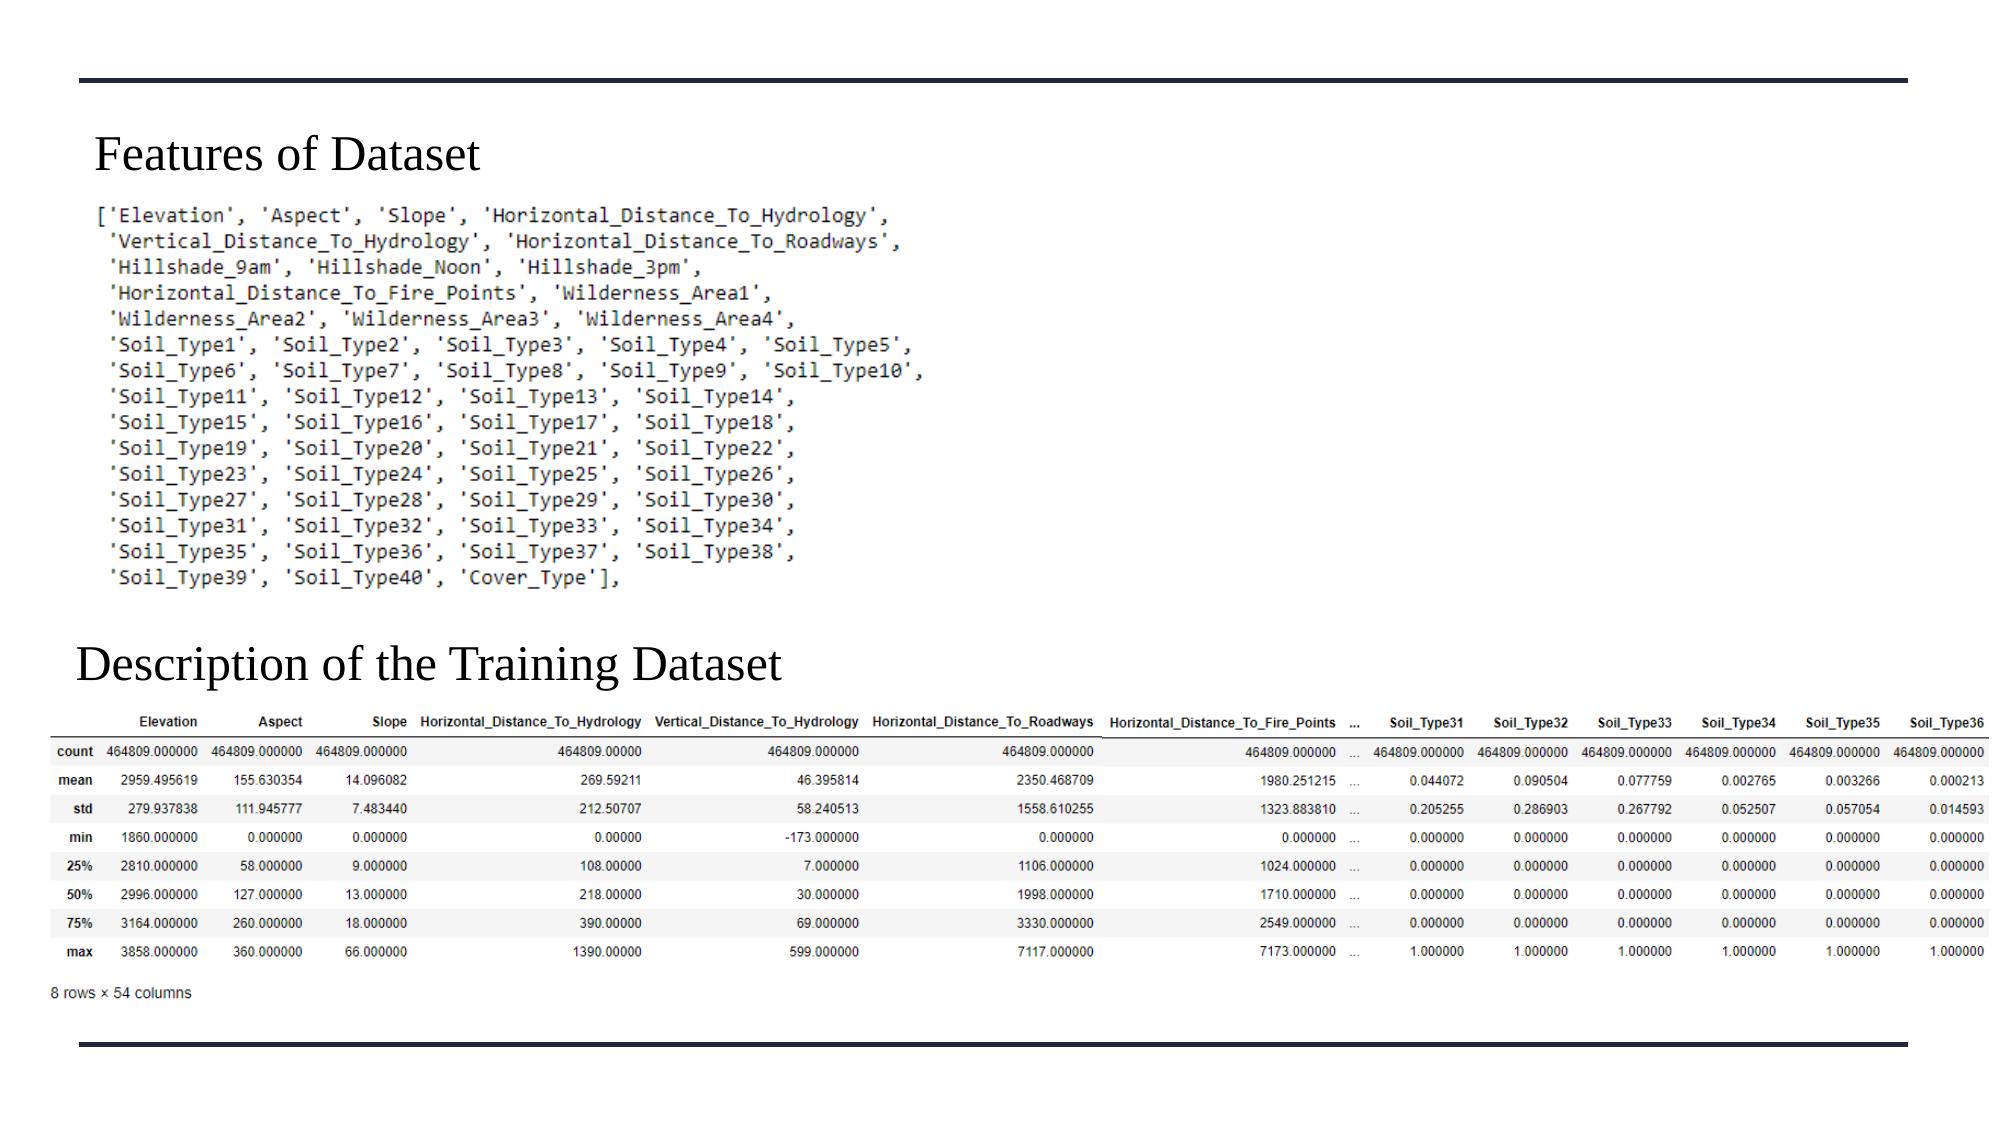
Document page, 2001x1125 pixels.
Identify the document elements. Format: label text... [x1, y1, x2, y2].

text_box Description of the Training Dataset [60, 623, 820, 698]
text_box Features of Dataset [79, 113, 537, 188]
picture [97, 195, 935, 592]
picture [34, 698, 1989, 1006]
